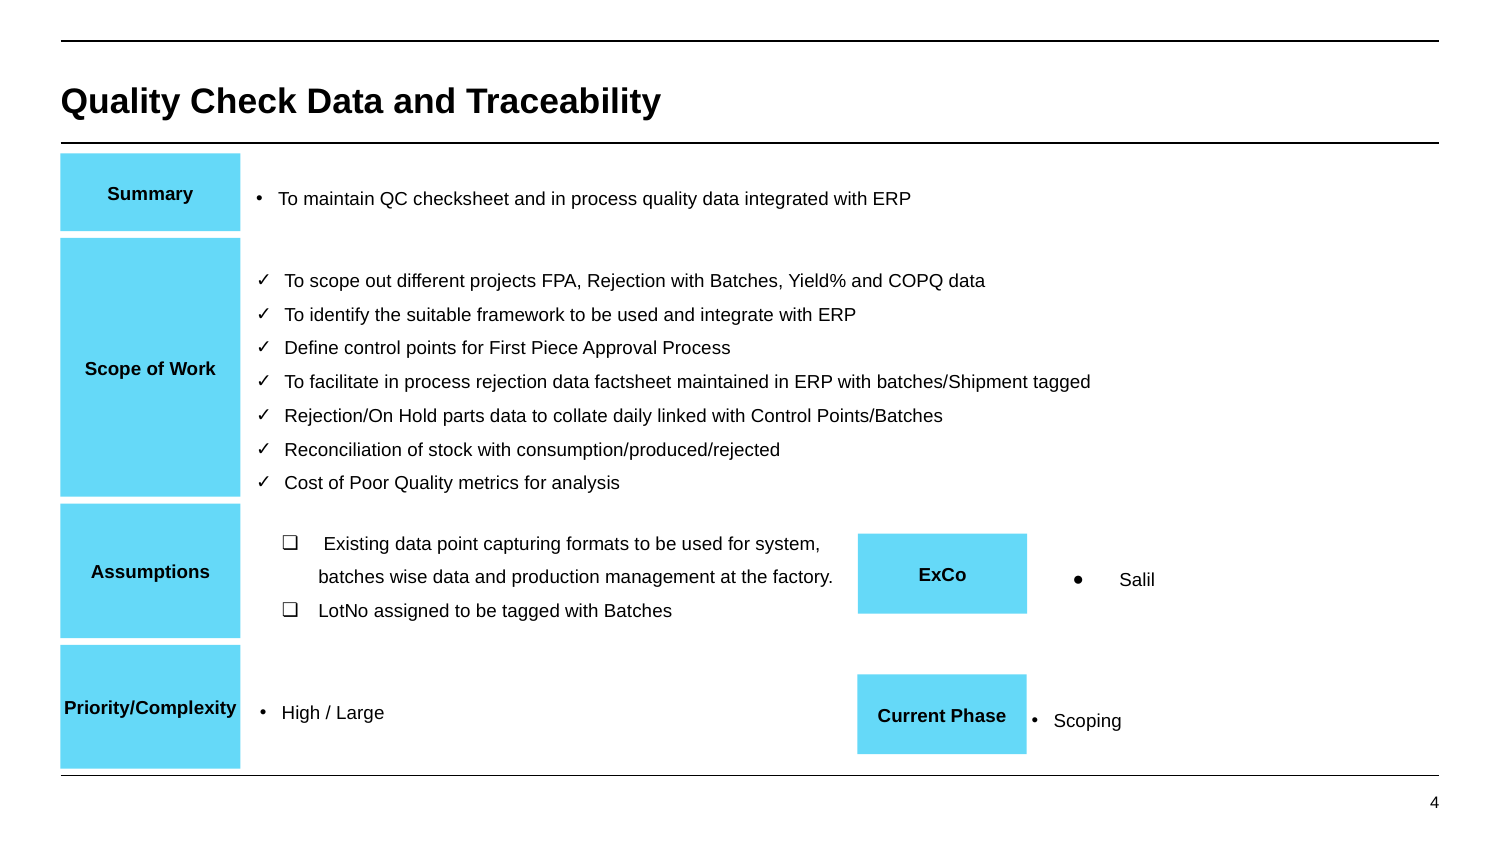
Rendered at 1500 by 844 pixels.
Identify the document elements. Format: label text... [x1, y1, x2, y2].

text_box Scope of Work [60, 237, 241, 497]
text_box Assumptions [60, 503, 241, 639]
text_box To maintain QC checksheet and in process quality data integrated with ERP [255, 153, 1433, 232]
slide_number ‹#› [1236, 791, 1440, 828]
text_box Existing data point capturing formats to be used for system, batches wise data and production management at the factory. LotNo assigned to be tagged with Batches [262, 503, 846, 639]
text_box Current Phase [857, 674, 1027, 755]
text_box To scope out different projects FPA, Rejection with Batches, Yield% and COPQ data To identify the suitable framework to be used and integrate with ERP Define control points for First Piece Approval Process To facilitate in process rejection data factsheet maintained in ERP with batches/Shipment tagged Rejection/On Hold parts data to collate daily linked with Control Points/Batches Reconciliation of stock with consumption/produced/rejected Cost of Poor Quality metrics for analysis [255, 246, 1433, 505]
text_box Salil [1044, 533, 1462, 613]
text_box High / Large [258, 644, 792, 768]
text_box Scoping [1030, 674, 1419, 754]
text_box Priority/Complexity [60, 644, 241, 769]
text_box ExCo [857, 533, 1028, 614]
text_box Summary [60, 153, 241, 232]
title Quality Check Data and Traceability [60, 58, 1440, 139]
